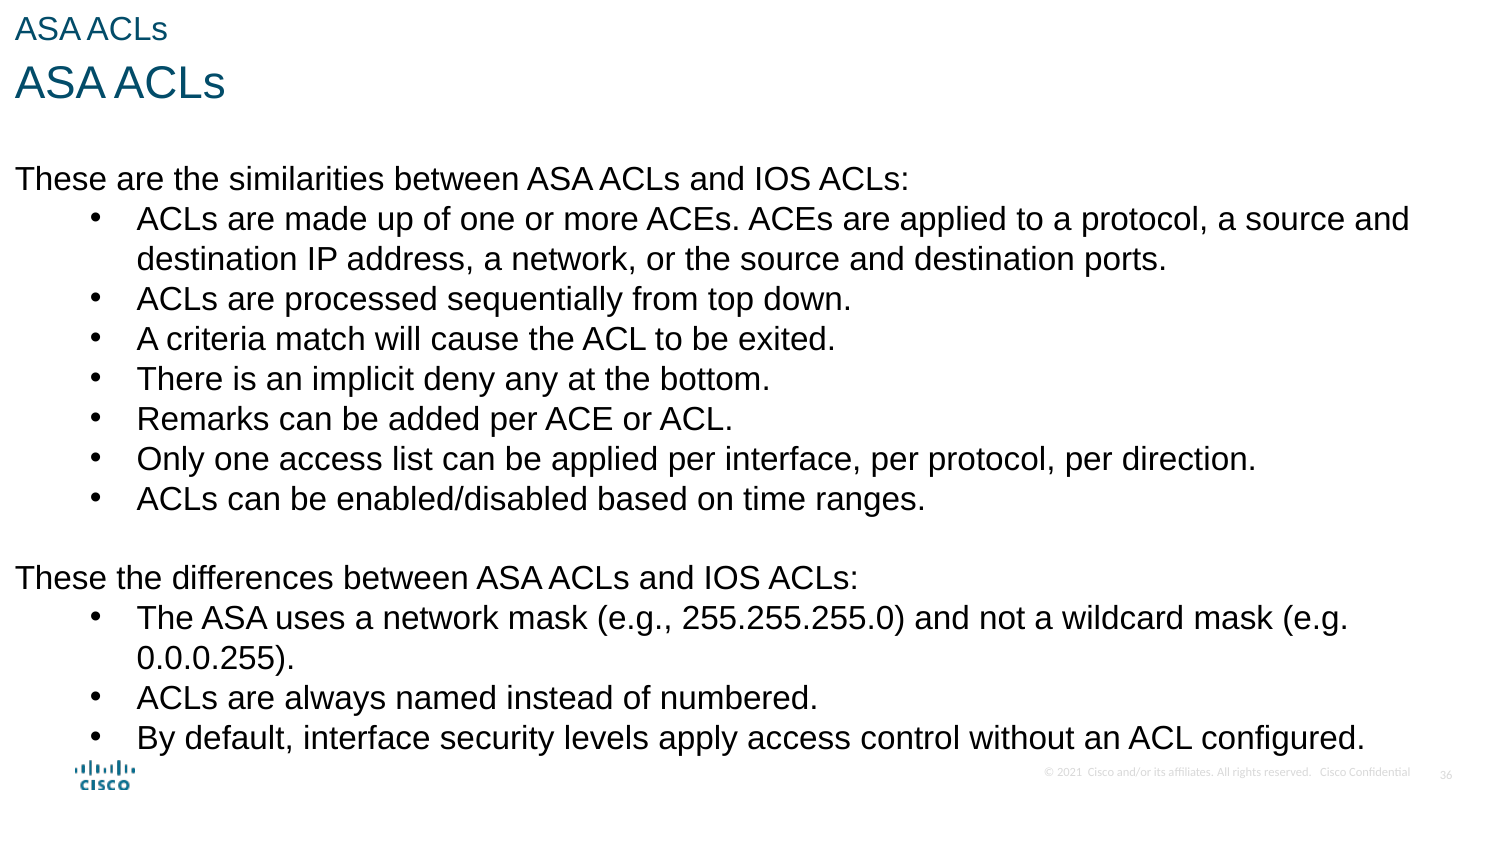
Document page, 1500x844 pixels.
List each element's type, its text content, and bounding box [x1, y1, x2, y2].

list ASA ACLs [0, 45, 1500, 195]
list ASA ACLs [0, 0, 1500, 45]
picture [75, 759, 135, 790]
text_box These are the similarities between ASA ACLs and IOS ACLs: ACLs are made up of one or more ACEs. ACEs are applied to a protocol, a source and destination IP address, a network, or the source and destination ports. ACLs are processed sequentially from top down. A criteria match will cause the ACL to be exited. There is an implicit deny any at the bottom. Remarks can be added per ACE or ACL. Only one access list can be applied per interface, per protocol, per direction. ACLs can be enabled/disabled based on time ranges. These the differences between ASA ACLs and IOS ACLs: The ASA uses a network mask (e.g., 255.255.255.0) and not a wildcard mask (e.g. 0.0.0.255). ACLs are always named instead of numbered. By default, interface security levels apply access control without an ACL configured. [0, 149, 1445, 572]
slide_number 36 [1425, 759, 1500, 797]
